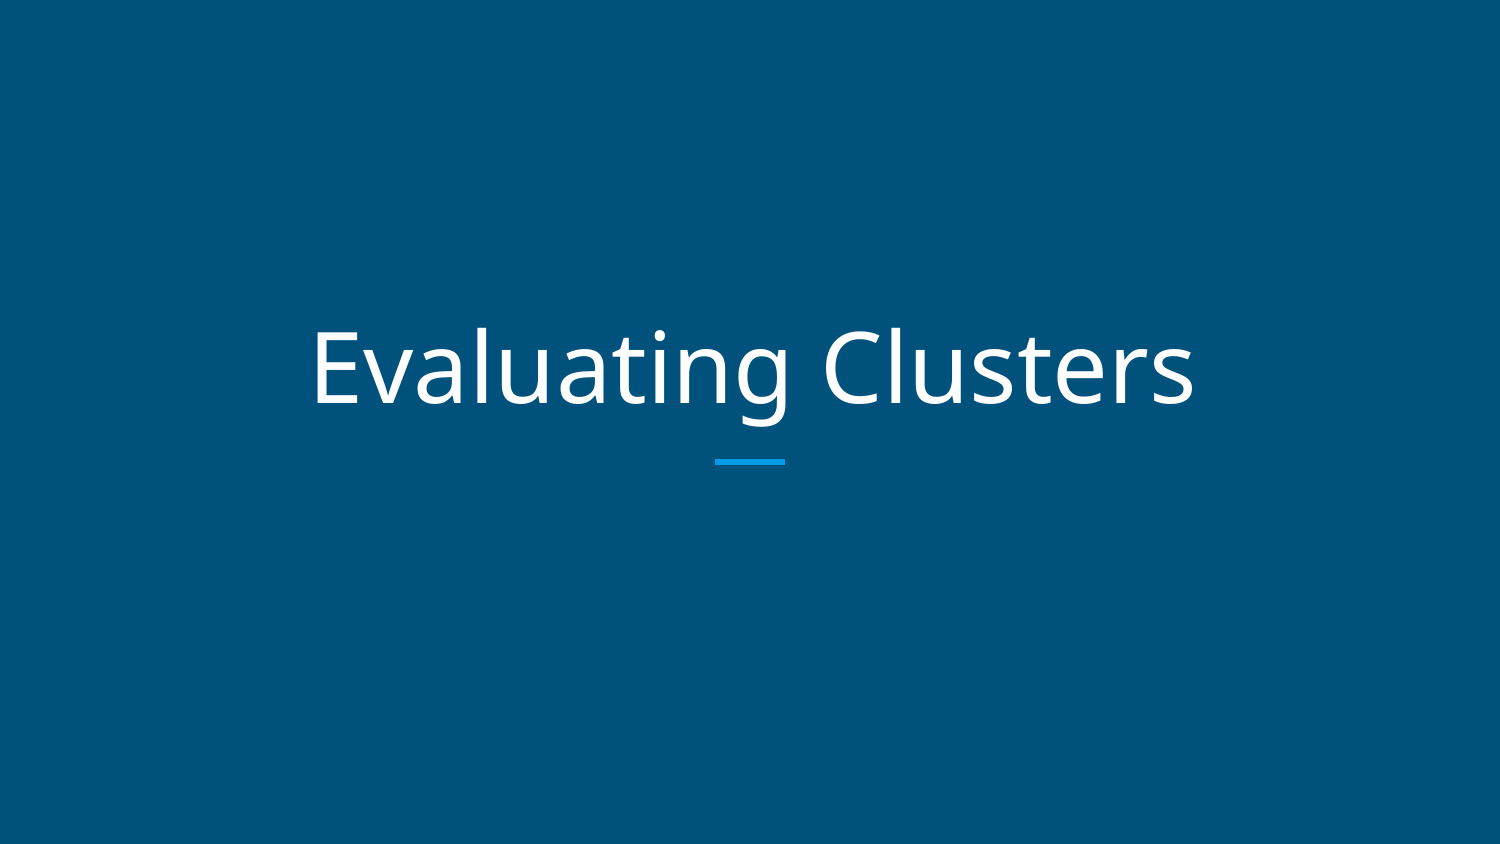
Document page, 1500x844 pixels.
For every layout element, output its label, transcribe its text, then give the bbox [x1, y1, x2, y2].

title Evaluating Clusters [78, 289, 1428, 439]
